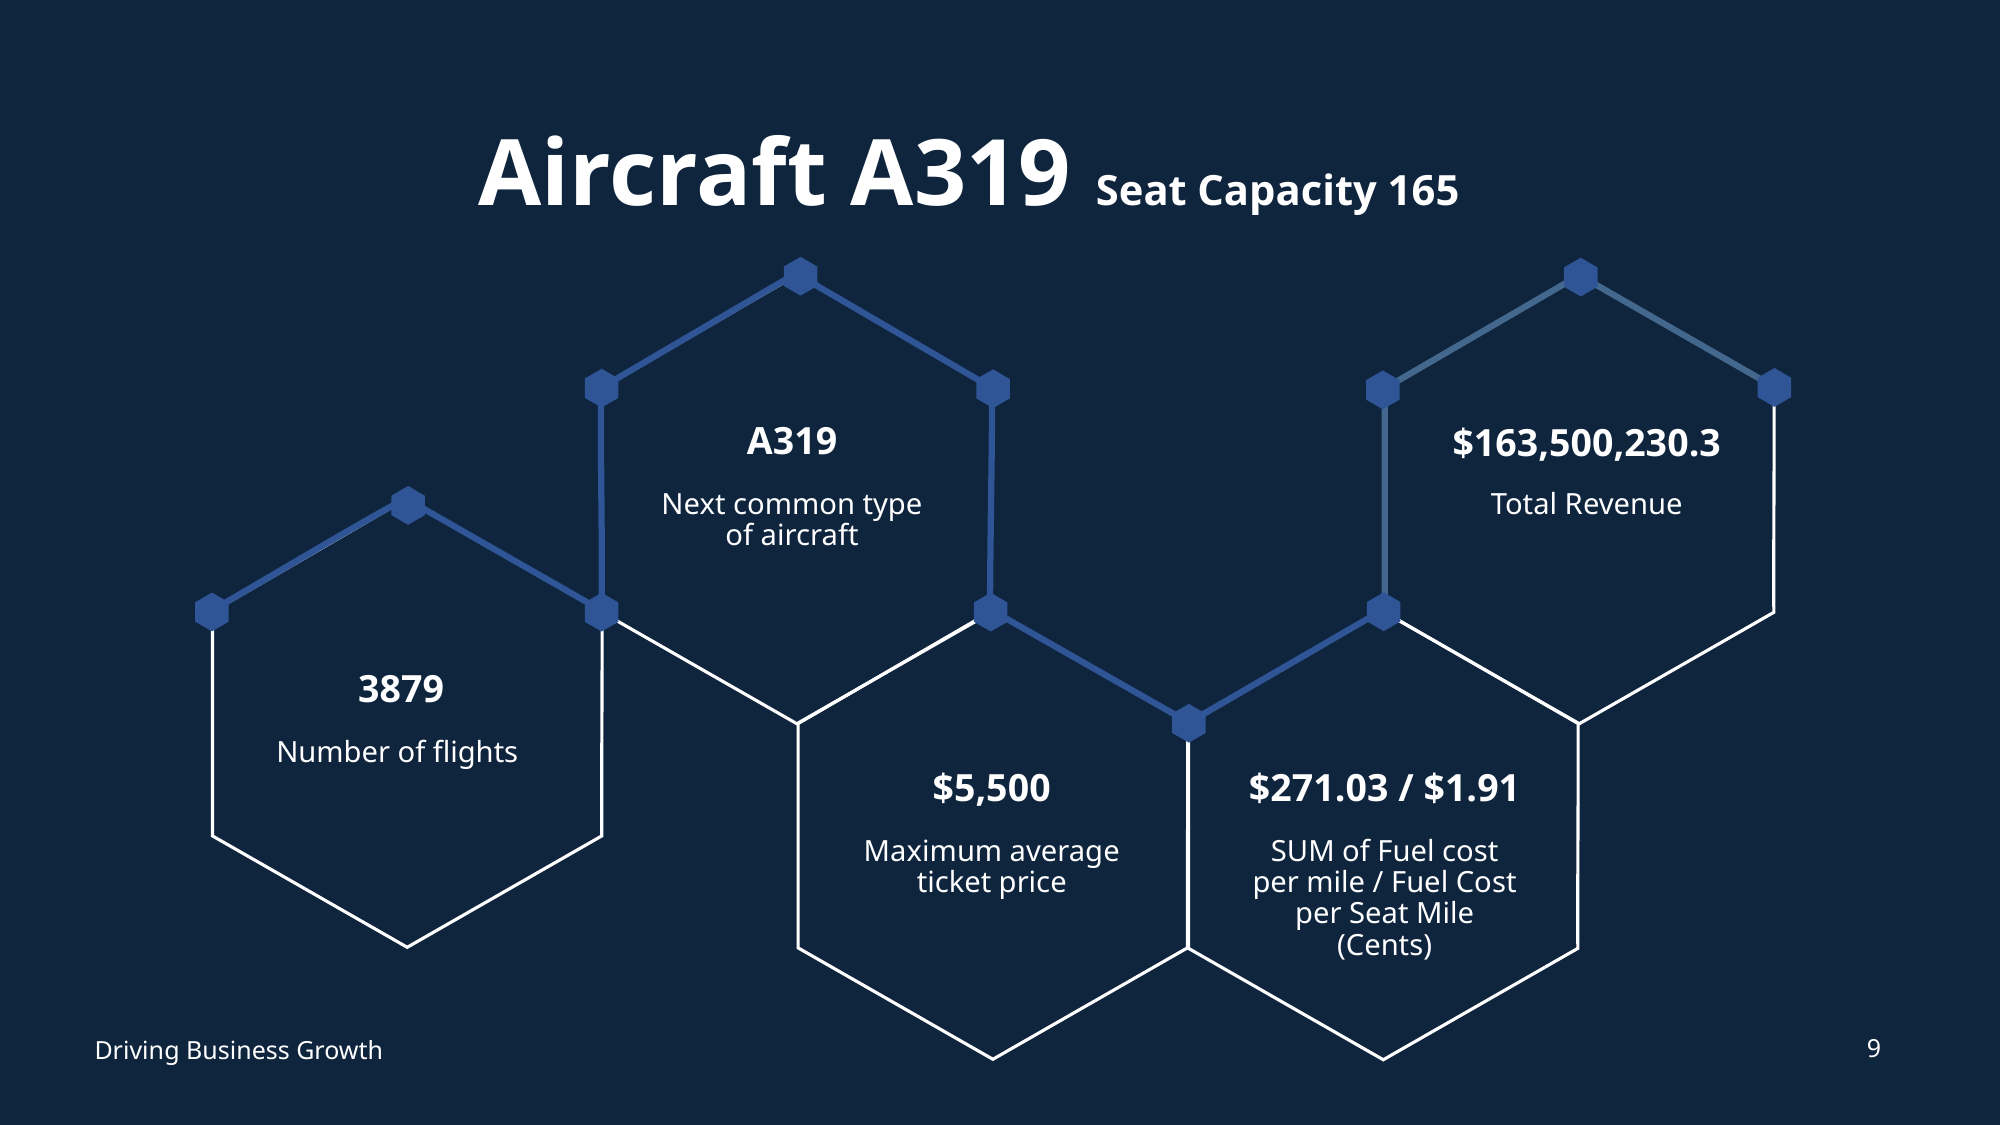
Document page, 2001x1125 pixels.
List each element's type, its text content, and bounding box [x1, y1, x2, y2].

list Maximum average ticket price [837, 828, 1146, 912]
title Aircraft A319 Seat Capacity 165 [94, 119, 1820, 317]
list A319 [638, 386, 947, 470]
list SUM of Fuel cost per mile / Fuel Cost per Seat Mile (Cents) [1230, 828, 1539, 912]
list Total Revenue [1432, 481, 1741, 565]
list $271.03 / $1.91 [1230, 733, 1539, 817]
list $5,500 [837, 733, 1146, 817]
list Next common type of aircraft [638, 481, 947, 565]
list $163,500,230.3 [1423, 388, 1750, 472]
text_box 9 [1836, 1019, 1912, 1080]
list 3879 [247, 634, 556, 718]
footer Driving Business Growth [79, 1020, 755, 1080]
list Number of flights [247, 729, 556, 813]
